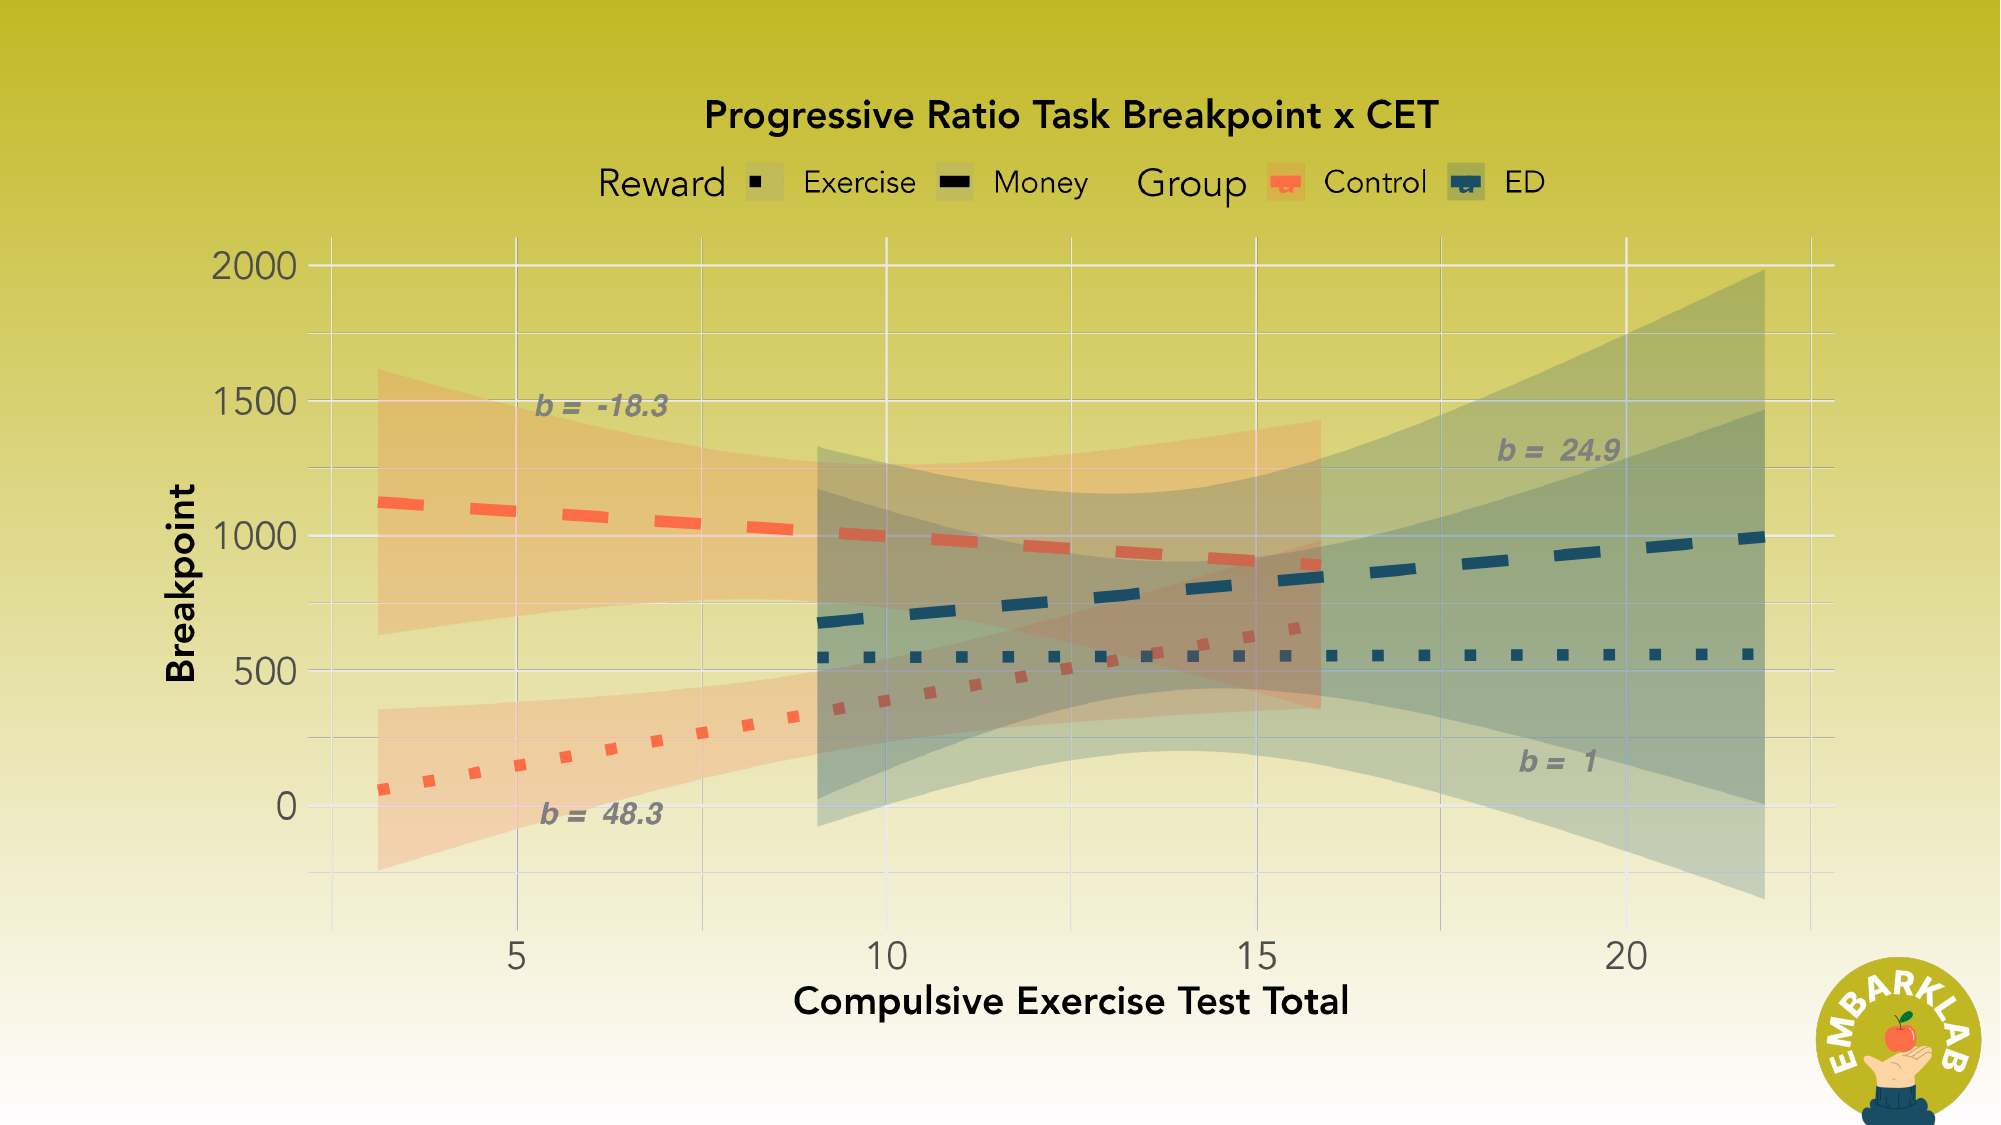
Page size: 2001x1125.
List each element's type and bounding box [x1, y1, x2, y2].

picture [154, 88, 2000, 1125]
